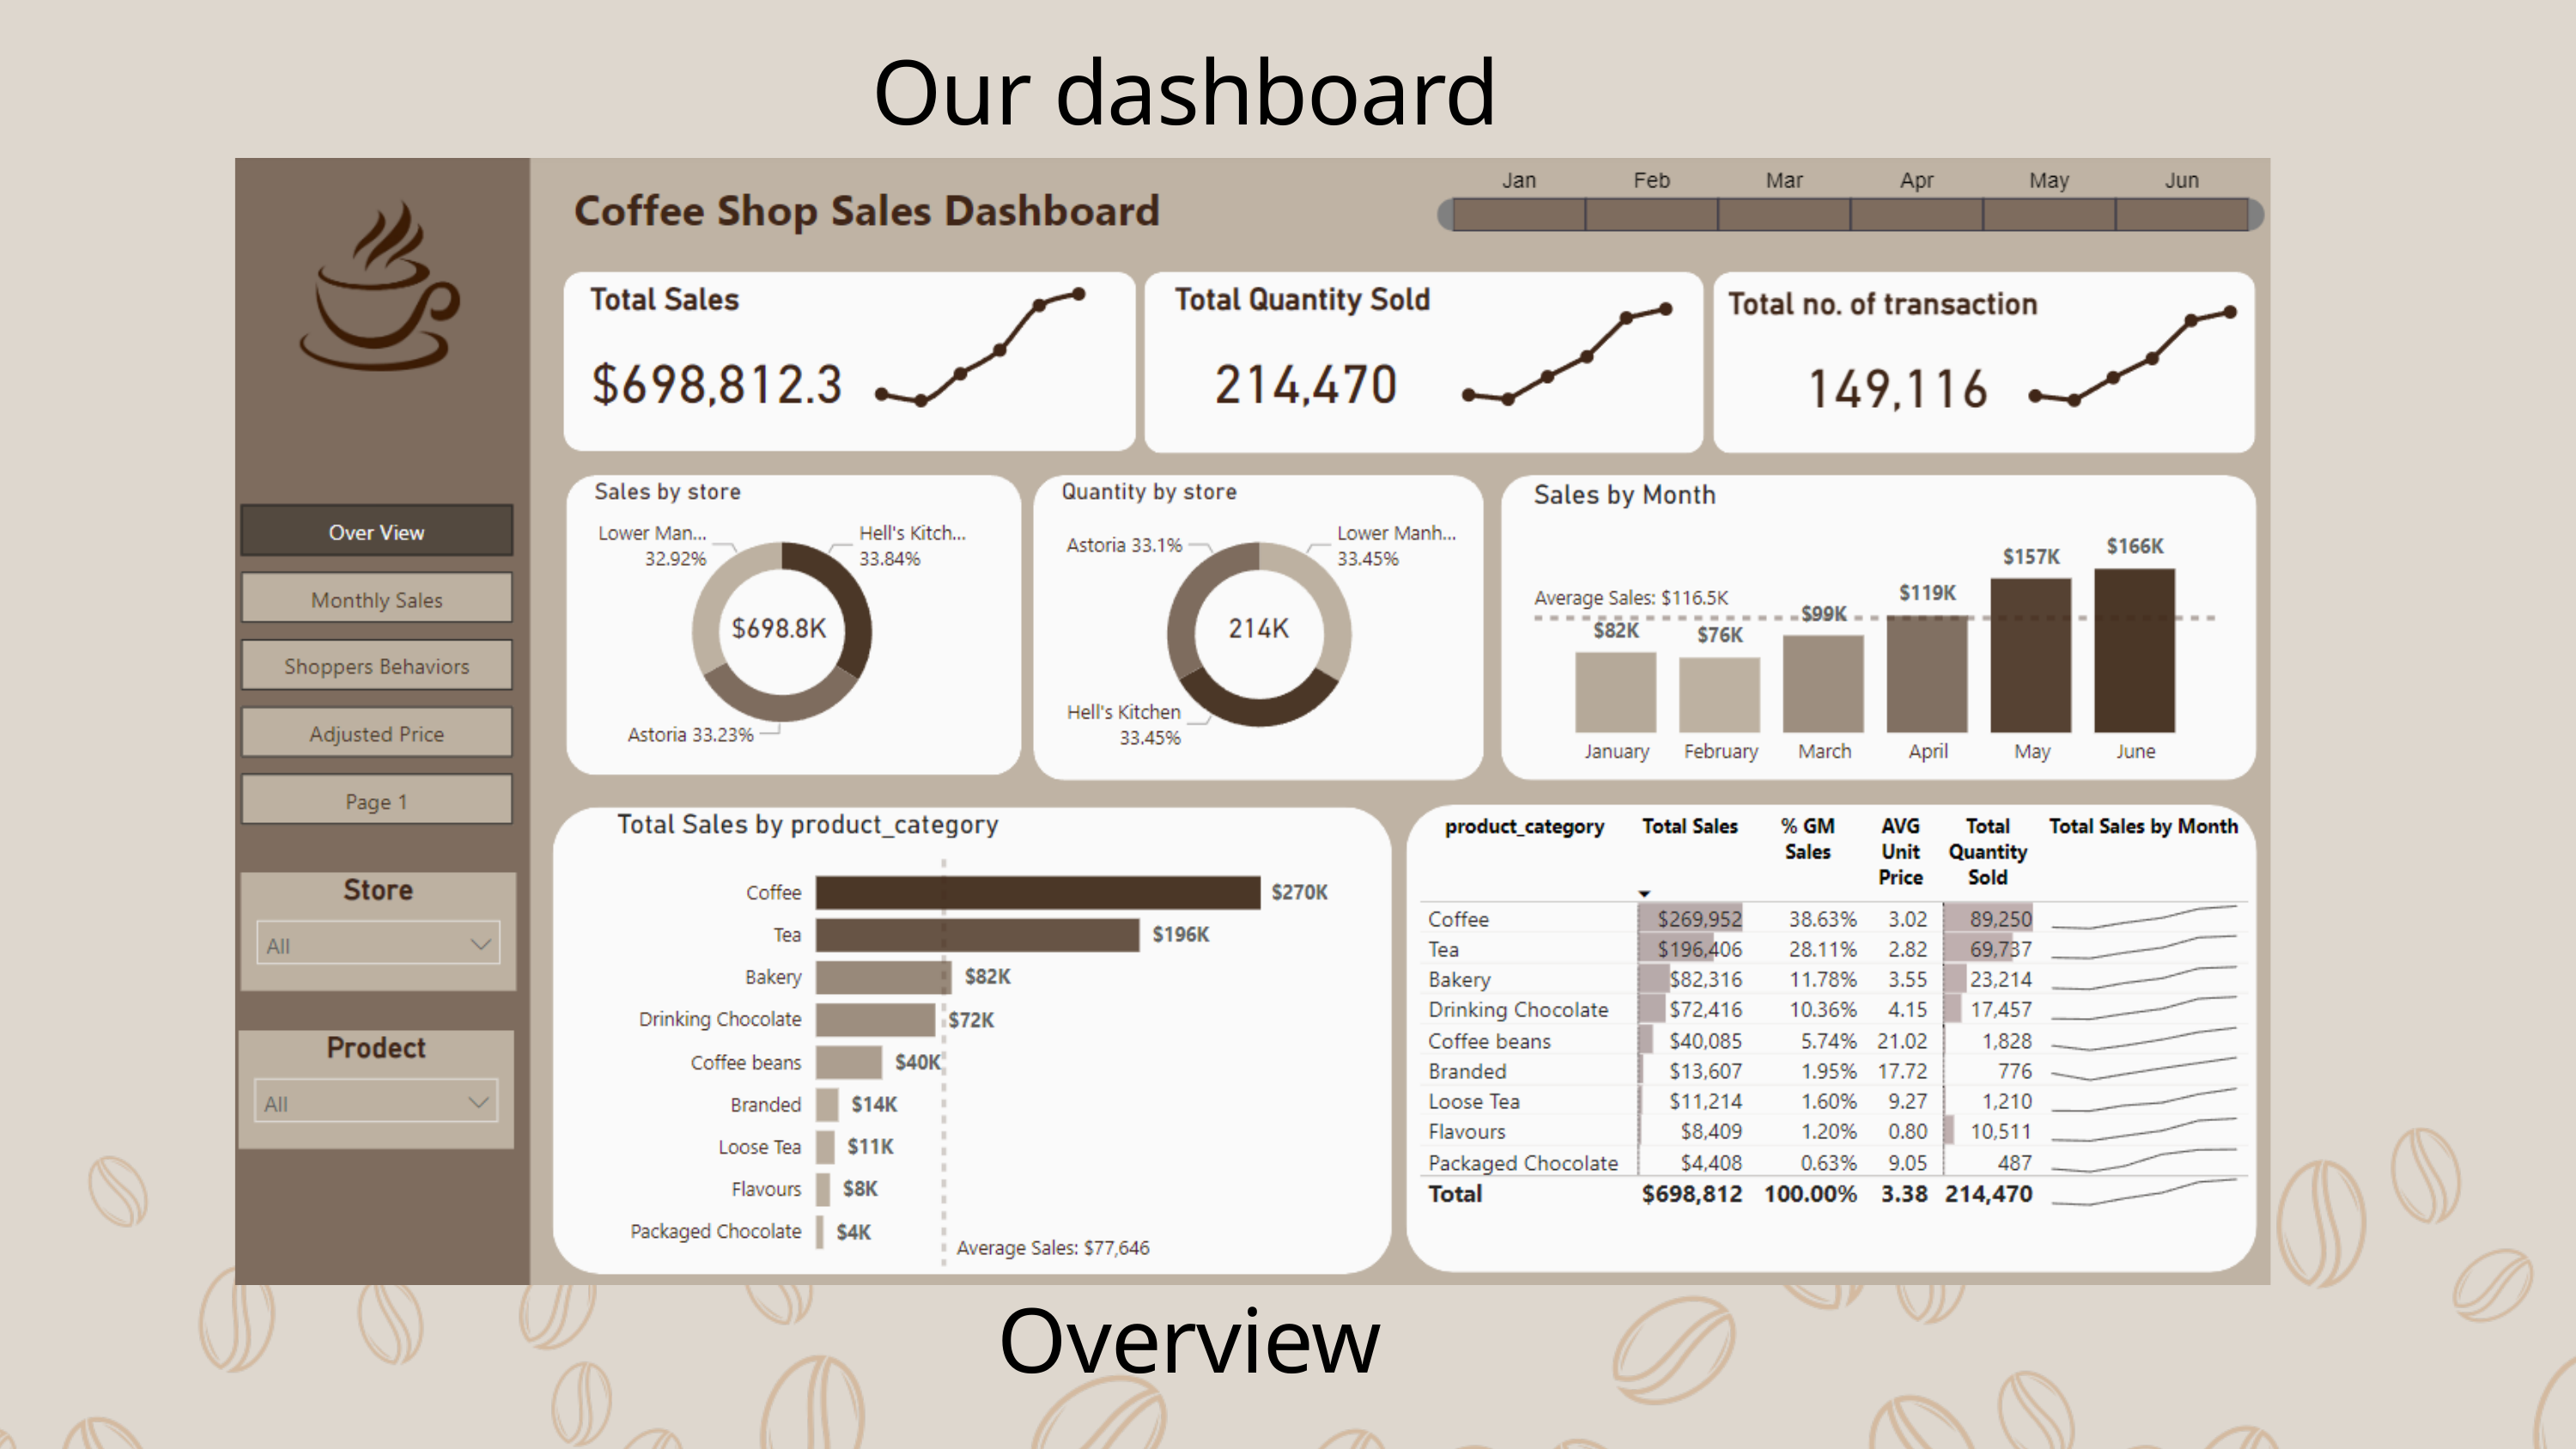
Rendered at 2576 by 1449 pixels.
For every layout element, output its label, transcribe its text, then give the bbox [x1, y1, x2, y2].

text_box [0, 1127, 2576, 1449]
text_box Overview [997, 1283, 1395, 1391]
text_box Our dashboard [872, 35, 1501, 143]
text_box [234, 158, 2271, 1285]
